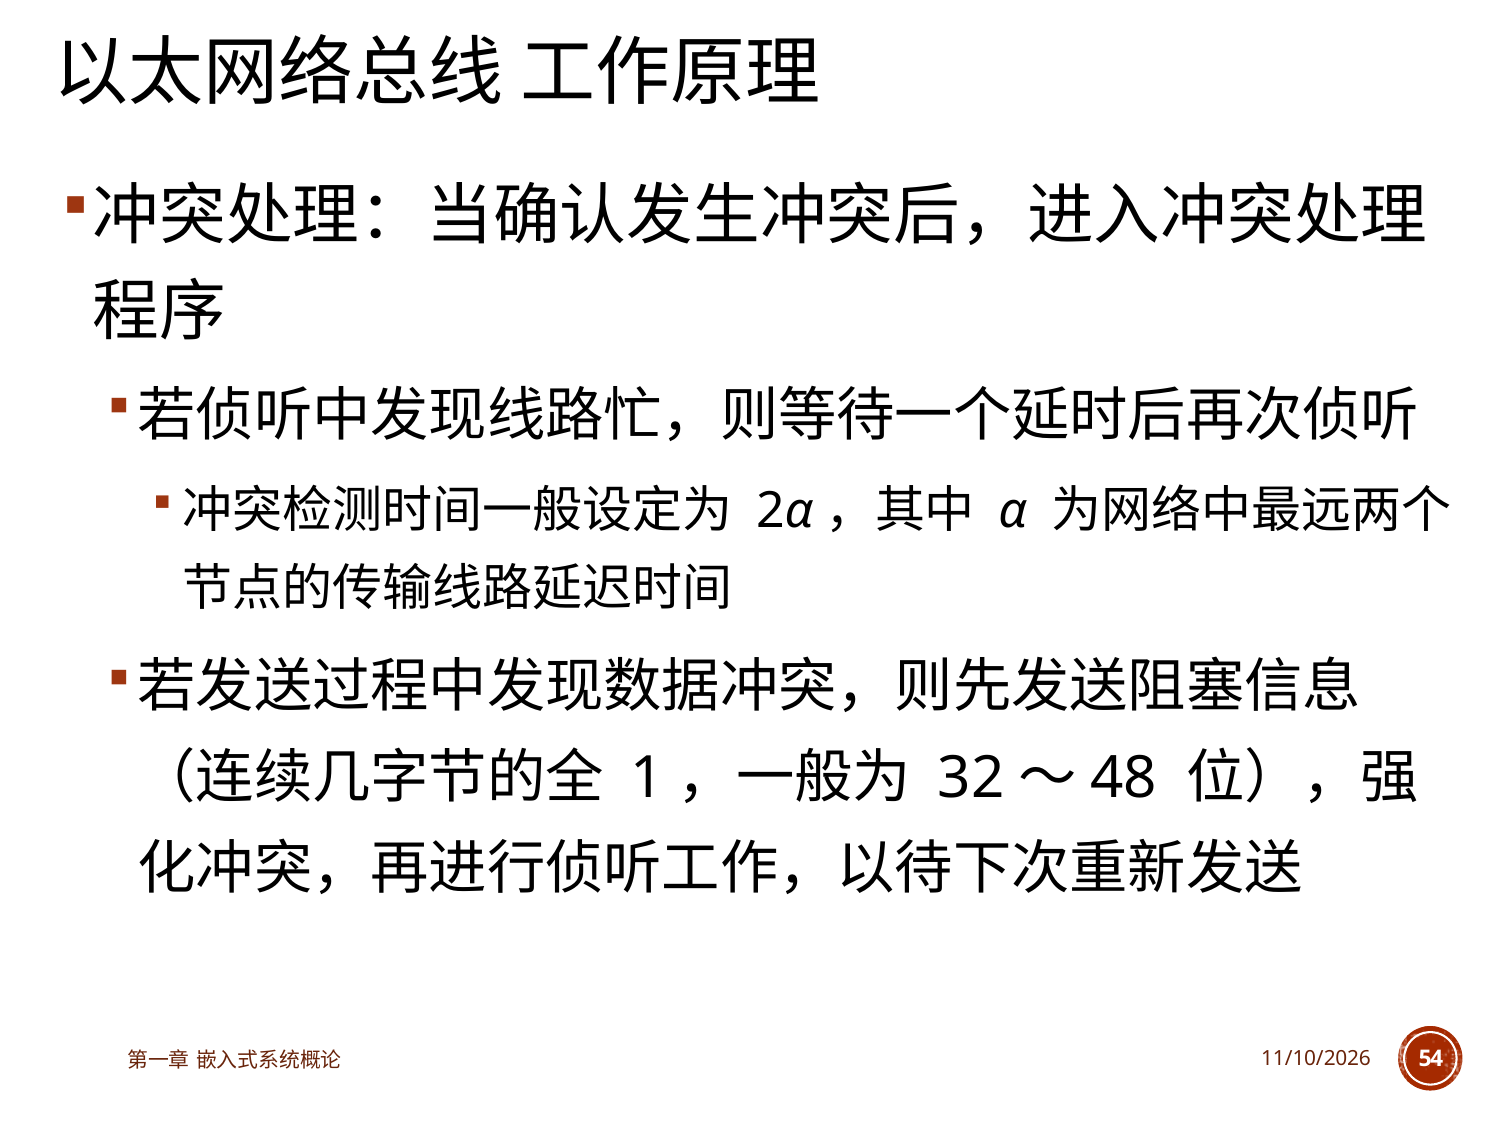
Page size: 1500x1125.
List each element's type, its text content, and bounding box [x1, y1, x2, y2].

title 以太网络总线 工作原理 [38, 26, 1462, 123]
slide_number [982, 1028, 1386, 1089]
list 冲突处理：当确认发生冲突后，进入冲突处理程序 若侦听中发现线路忙，则等待一个延时后再次侦听 冲突检测时间一般设定为 2α，其中 α 为网络中最远两个节点的传输线路延迟时间 若发送过程中发现数据冲突，则先发送阻塞信息（连续几字节的全 1，一般为 32～48 位），强化冲突，再进行侦听工作，以待下次重新发送 [47, 148, 1471, 1013]
footer 第一章 嵌入式系统概论 [112, 1028, 891, 1089]
slide_number 54 [1391, 1028, 1471, 1089]
